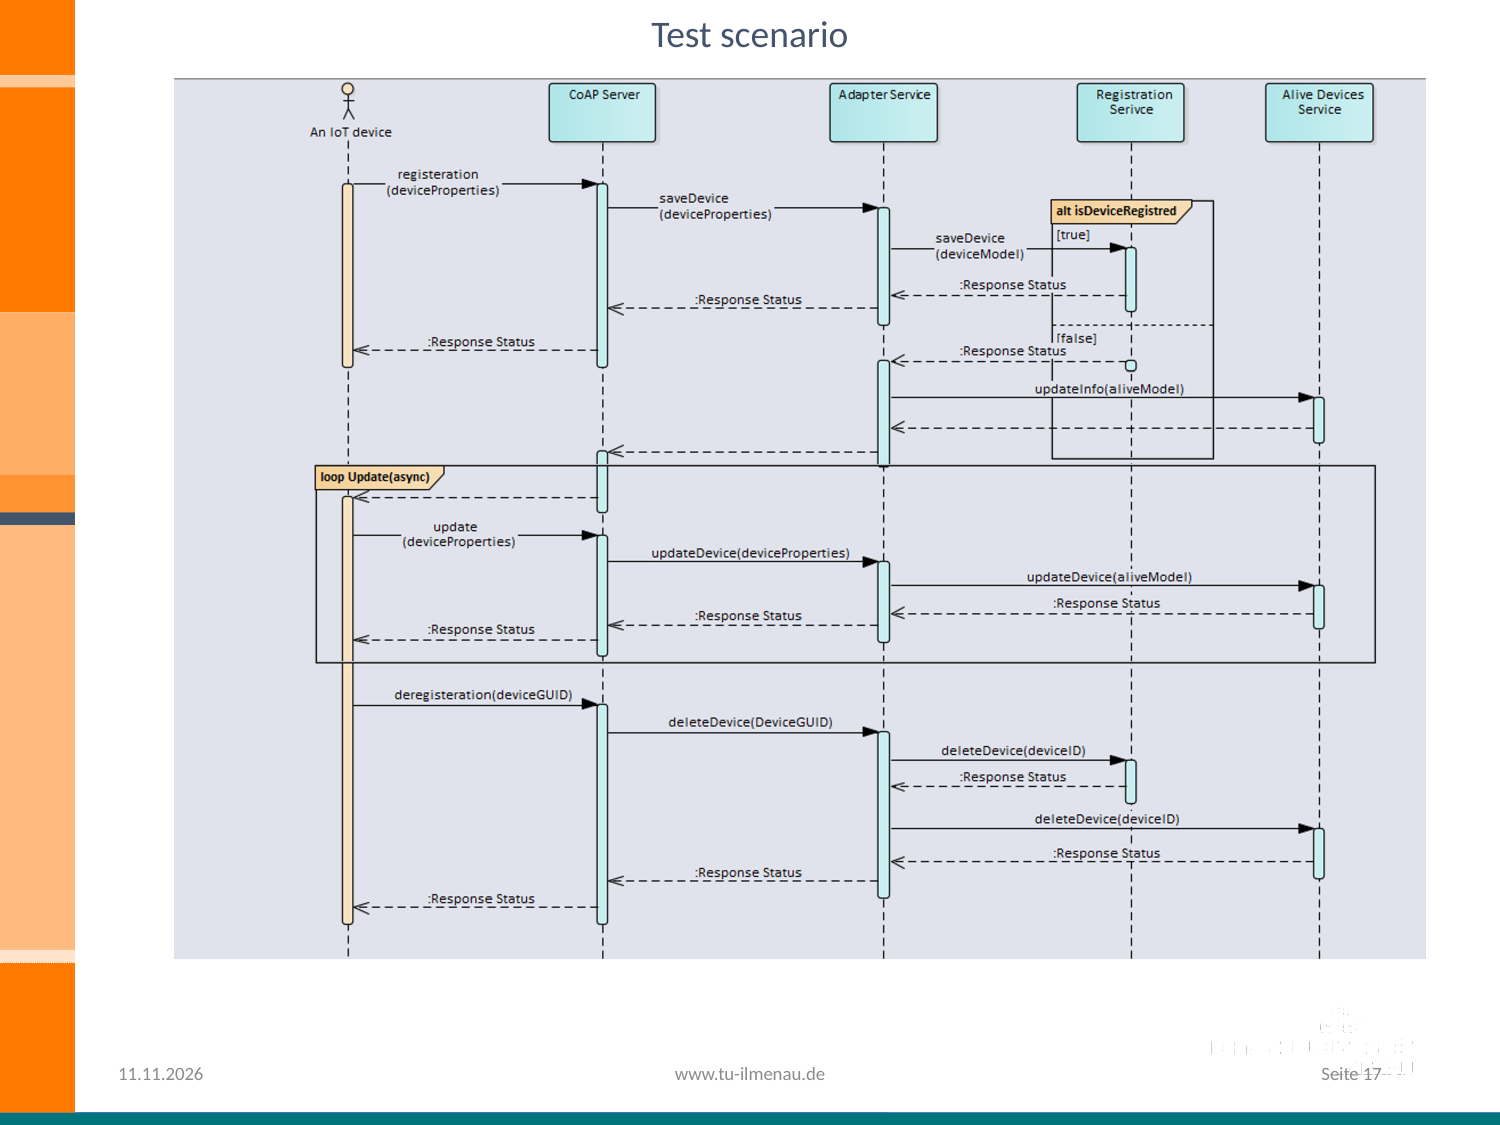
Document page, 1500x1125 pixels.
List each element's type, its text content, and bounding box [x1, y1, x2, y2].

slide_number Seite 17 [1059, 1042, 1397, 1103]
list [174, 78, 1426, 959]
footer www.tu-ilmenau.de [496, 1042, 1004, 1103]
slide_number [103, 1042, 441, 1103]
text_box Test scenario [636, 2, 864, 63]
picture [1200, 1003, 1413, 1075]
